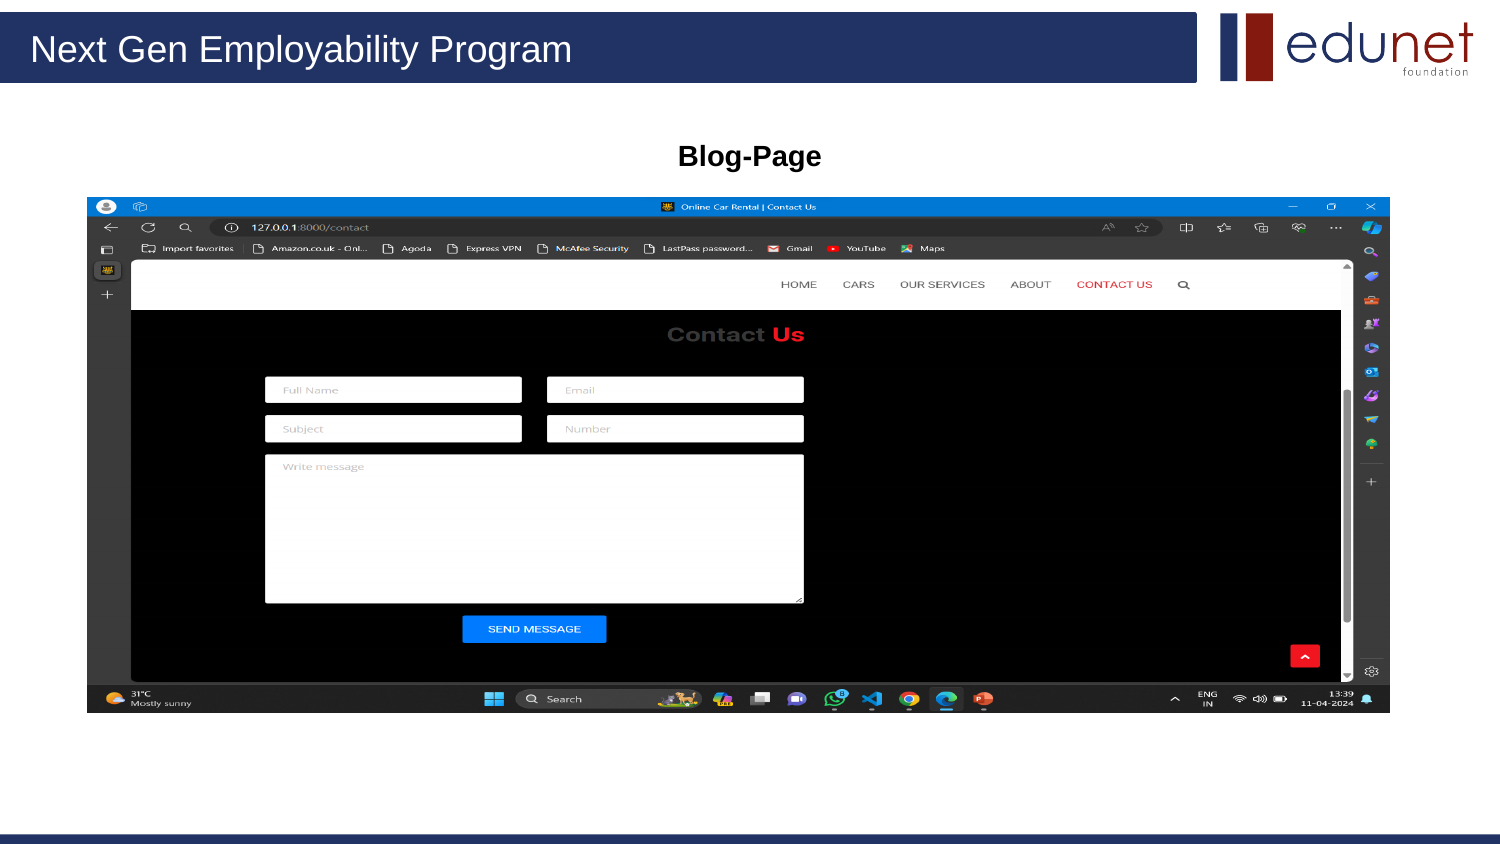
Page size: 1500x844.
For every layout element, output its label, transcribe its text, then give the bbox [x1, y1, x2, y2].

picture [87, 197, 1391, 713]
picture [1279, 14, 1482, 83]
title Blog-Page [103, 101, 1397, 208]
